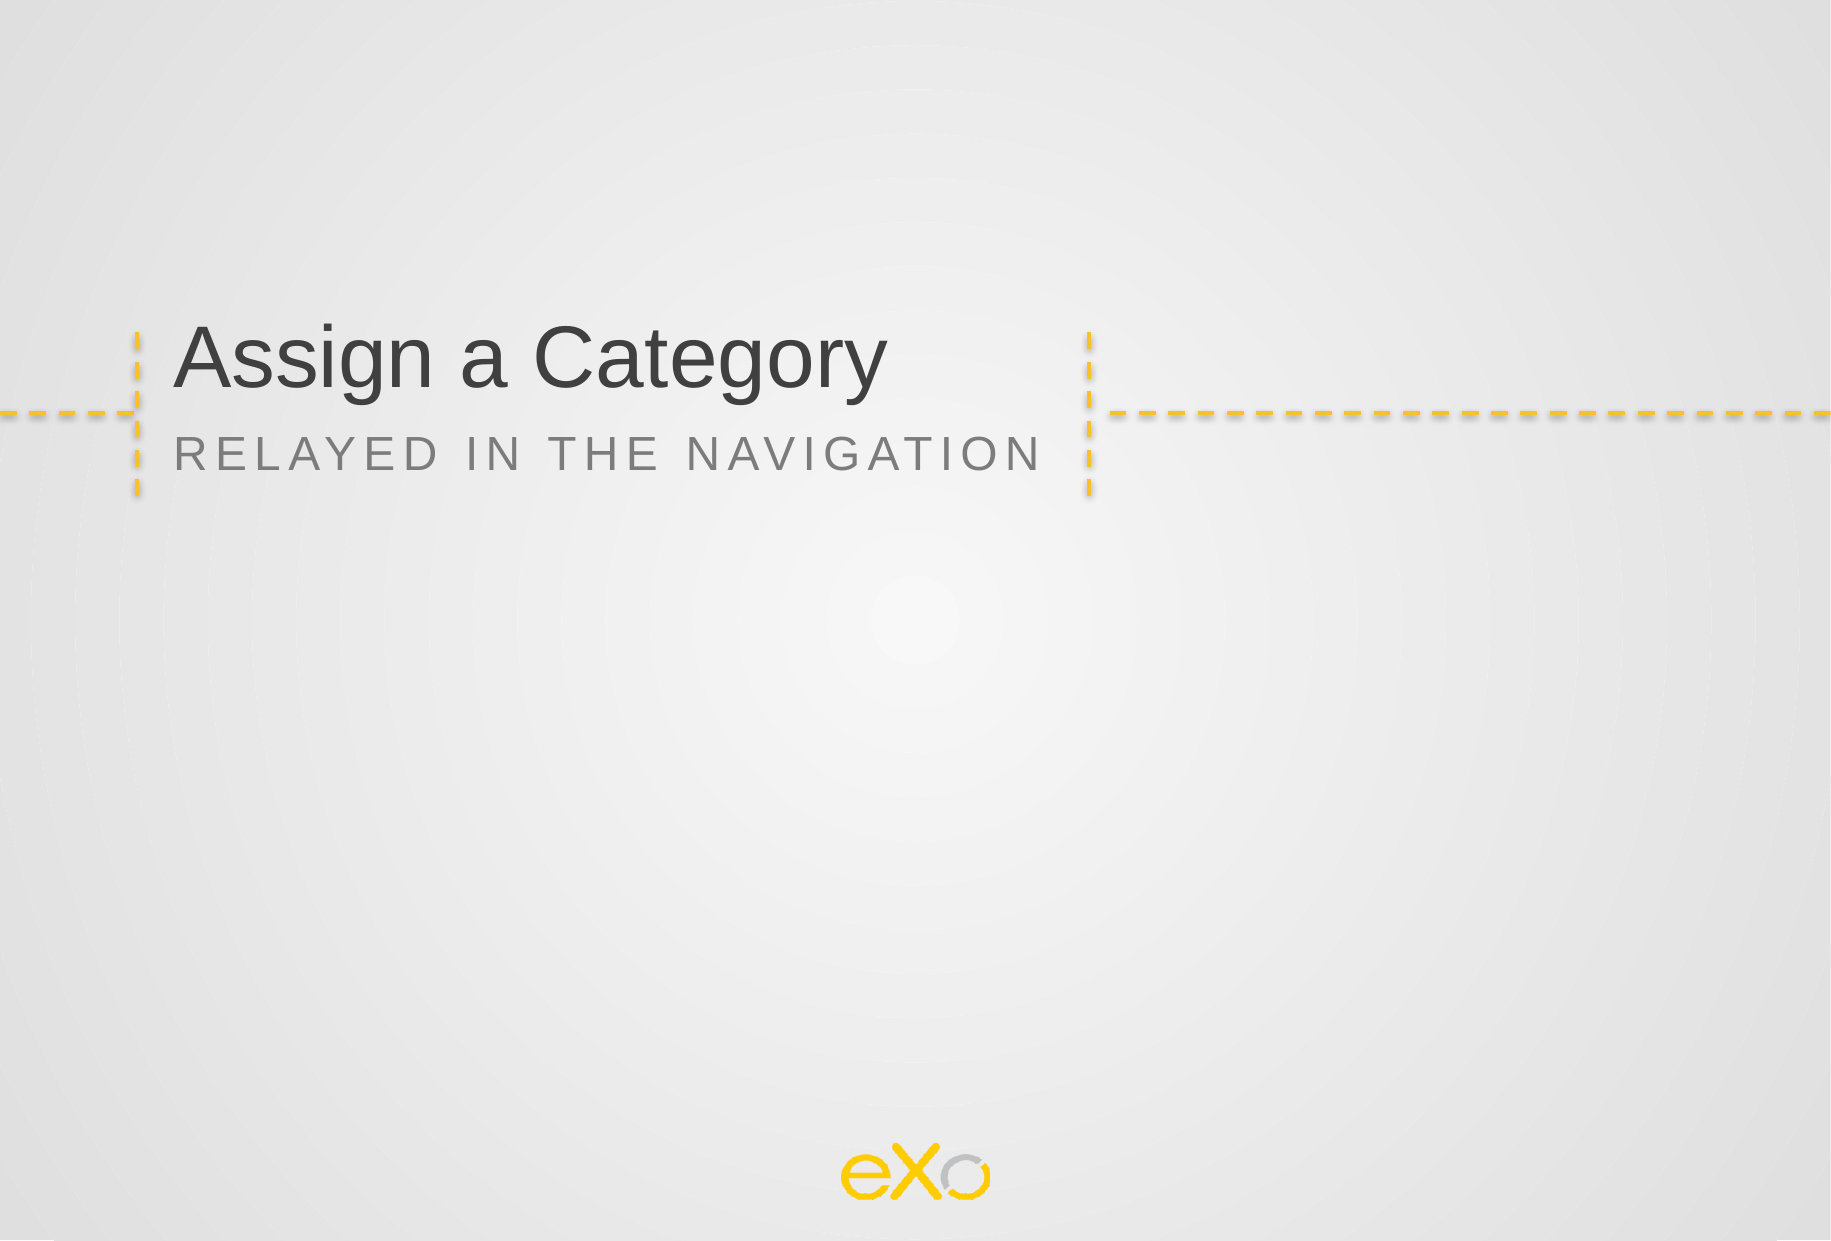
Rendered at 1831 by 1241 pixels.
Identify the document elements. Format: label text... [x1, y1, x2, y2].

picture [841, 1143, 990, 1200]
list Relayed in the navigation [155, 413, 1071, 538]
list Assign a Category [155, 289, 1071, 413]
